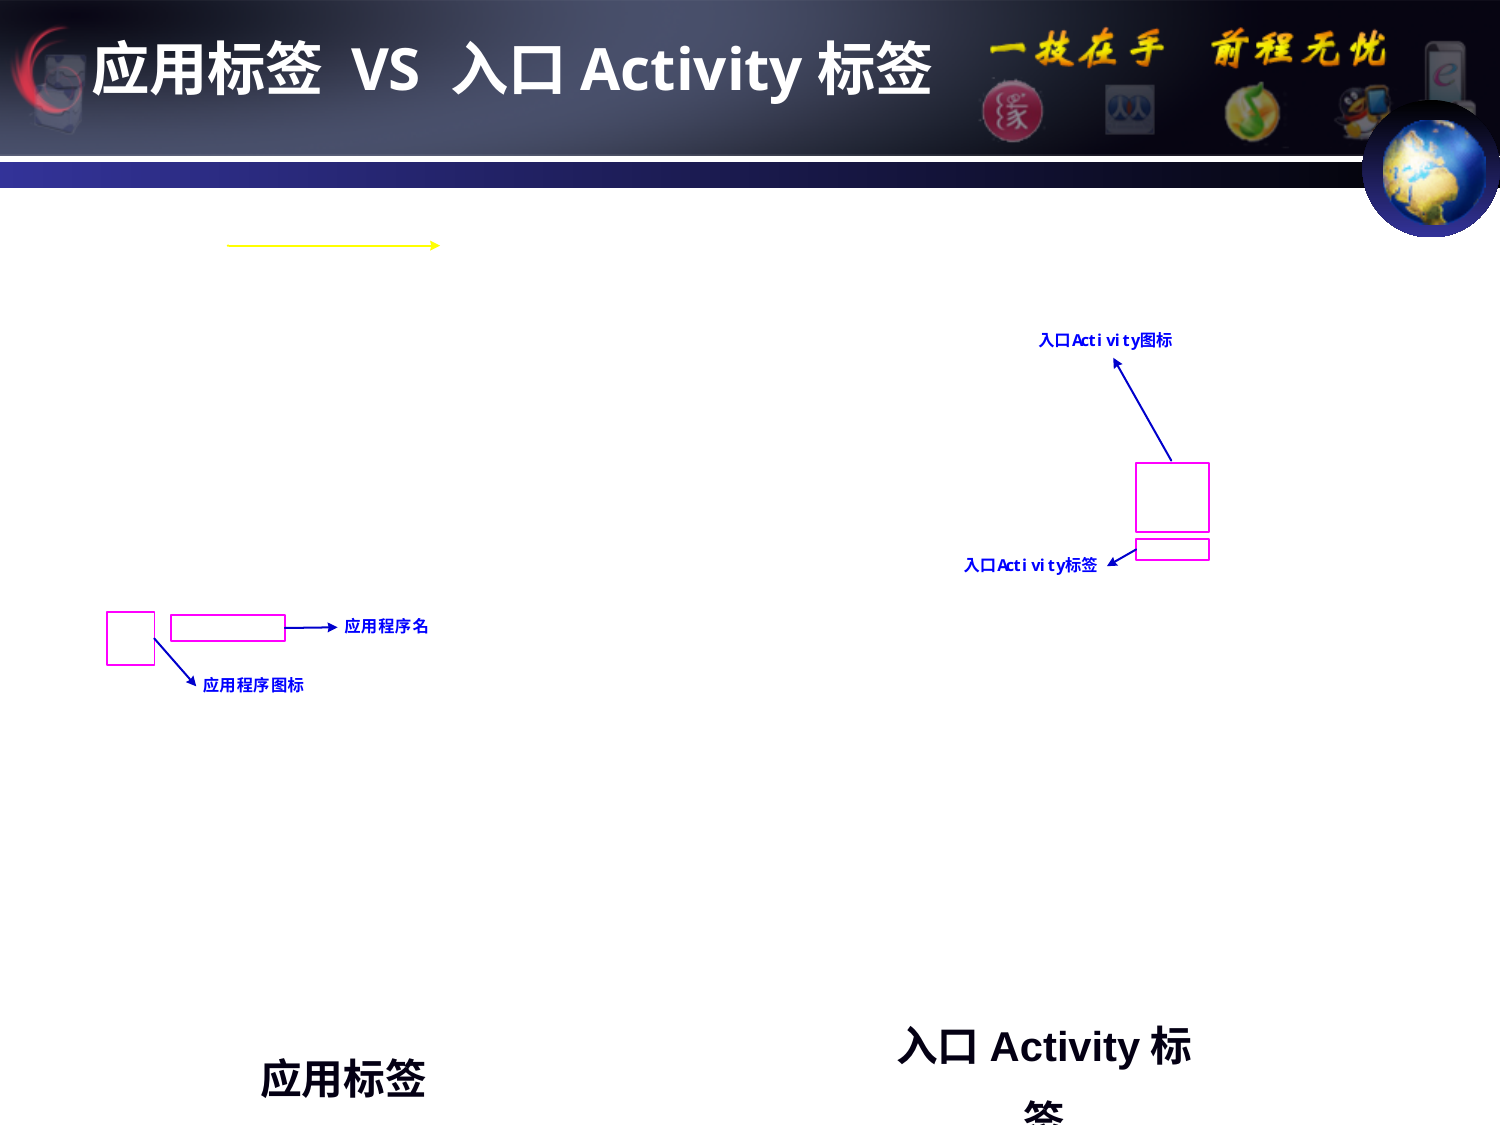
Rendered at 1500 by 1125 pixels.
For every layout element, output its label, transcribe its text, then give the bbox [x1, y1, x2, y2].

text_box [87, 203, 613, 1019]
text_box 应用标签 [200, 1020, 488, 1110]
picture [1383, 193, 1486, 225]
text_box 入口Activity标签 [862, 1013, 1226, 1125]
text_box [789, 196, 1313, 1013]
picture [0, 0, 1500, 192]
title 应用标签 VS 入口Activity标签 [62, 24, 963, 125]
